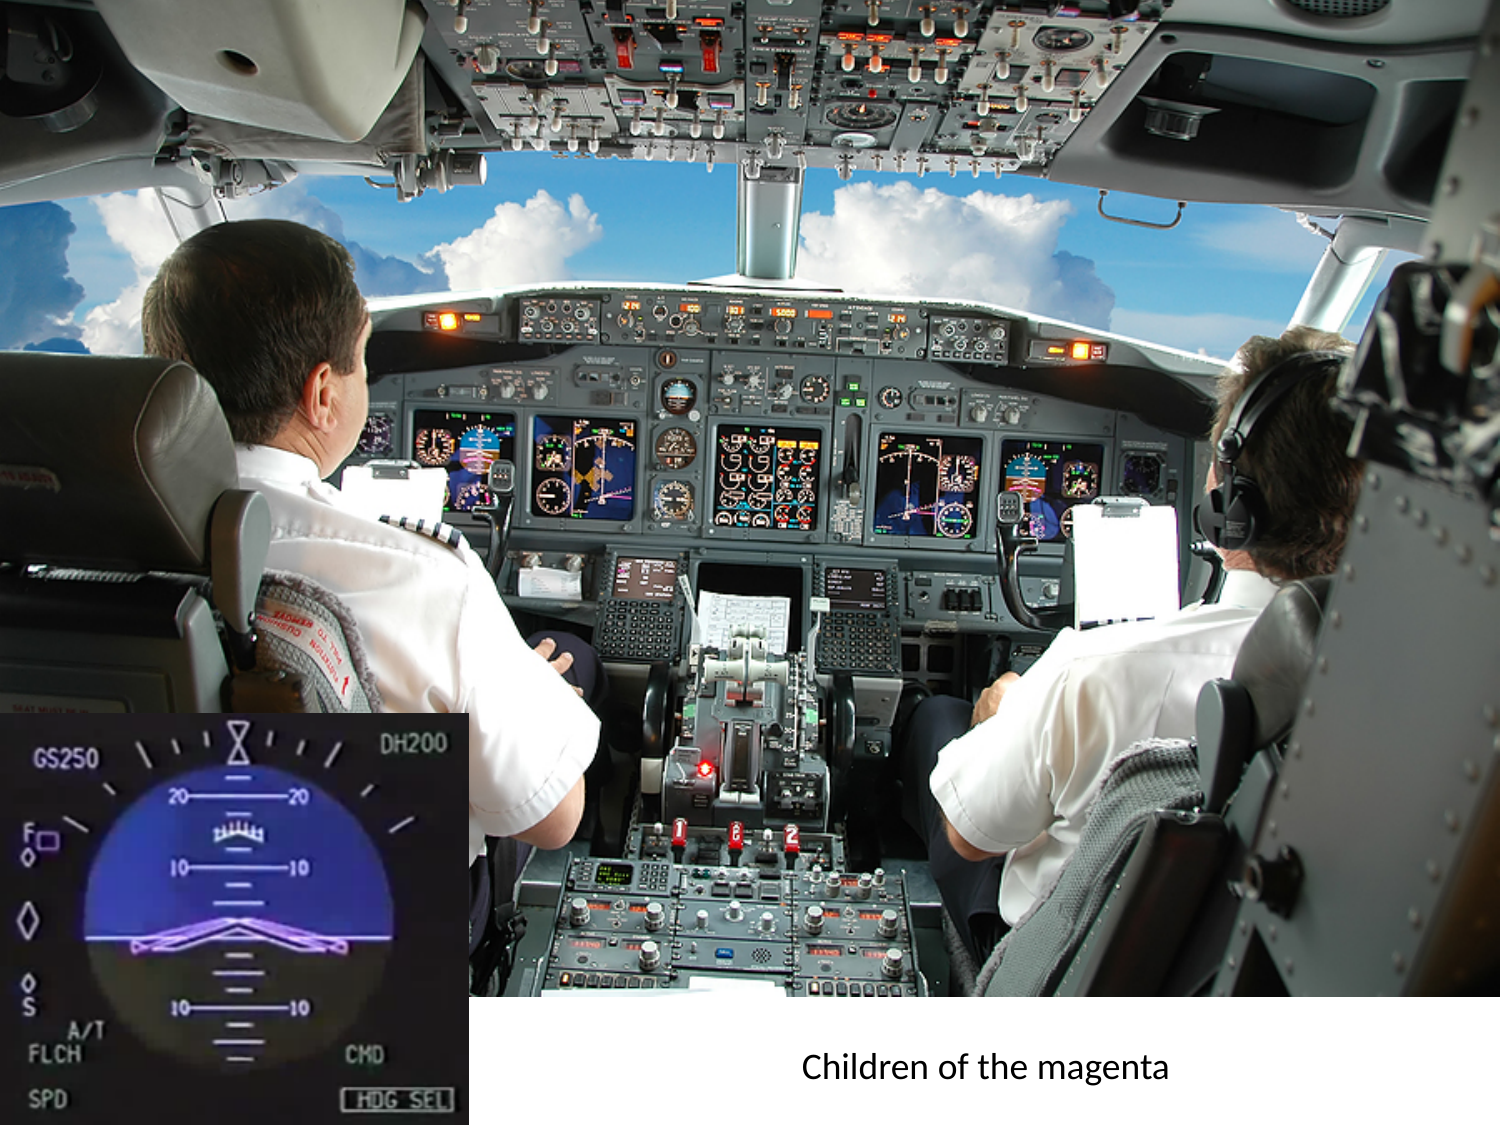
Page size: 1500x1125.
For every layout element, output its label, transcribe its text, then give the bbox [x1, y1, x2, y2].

picture [0, 0, 1500, 1125]
text_box Children of the magenta [584, 1034, 1388, 1095]
